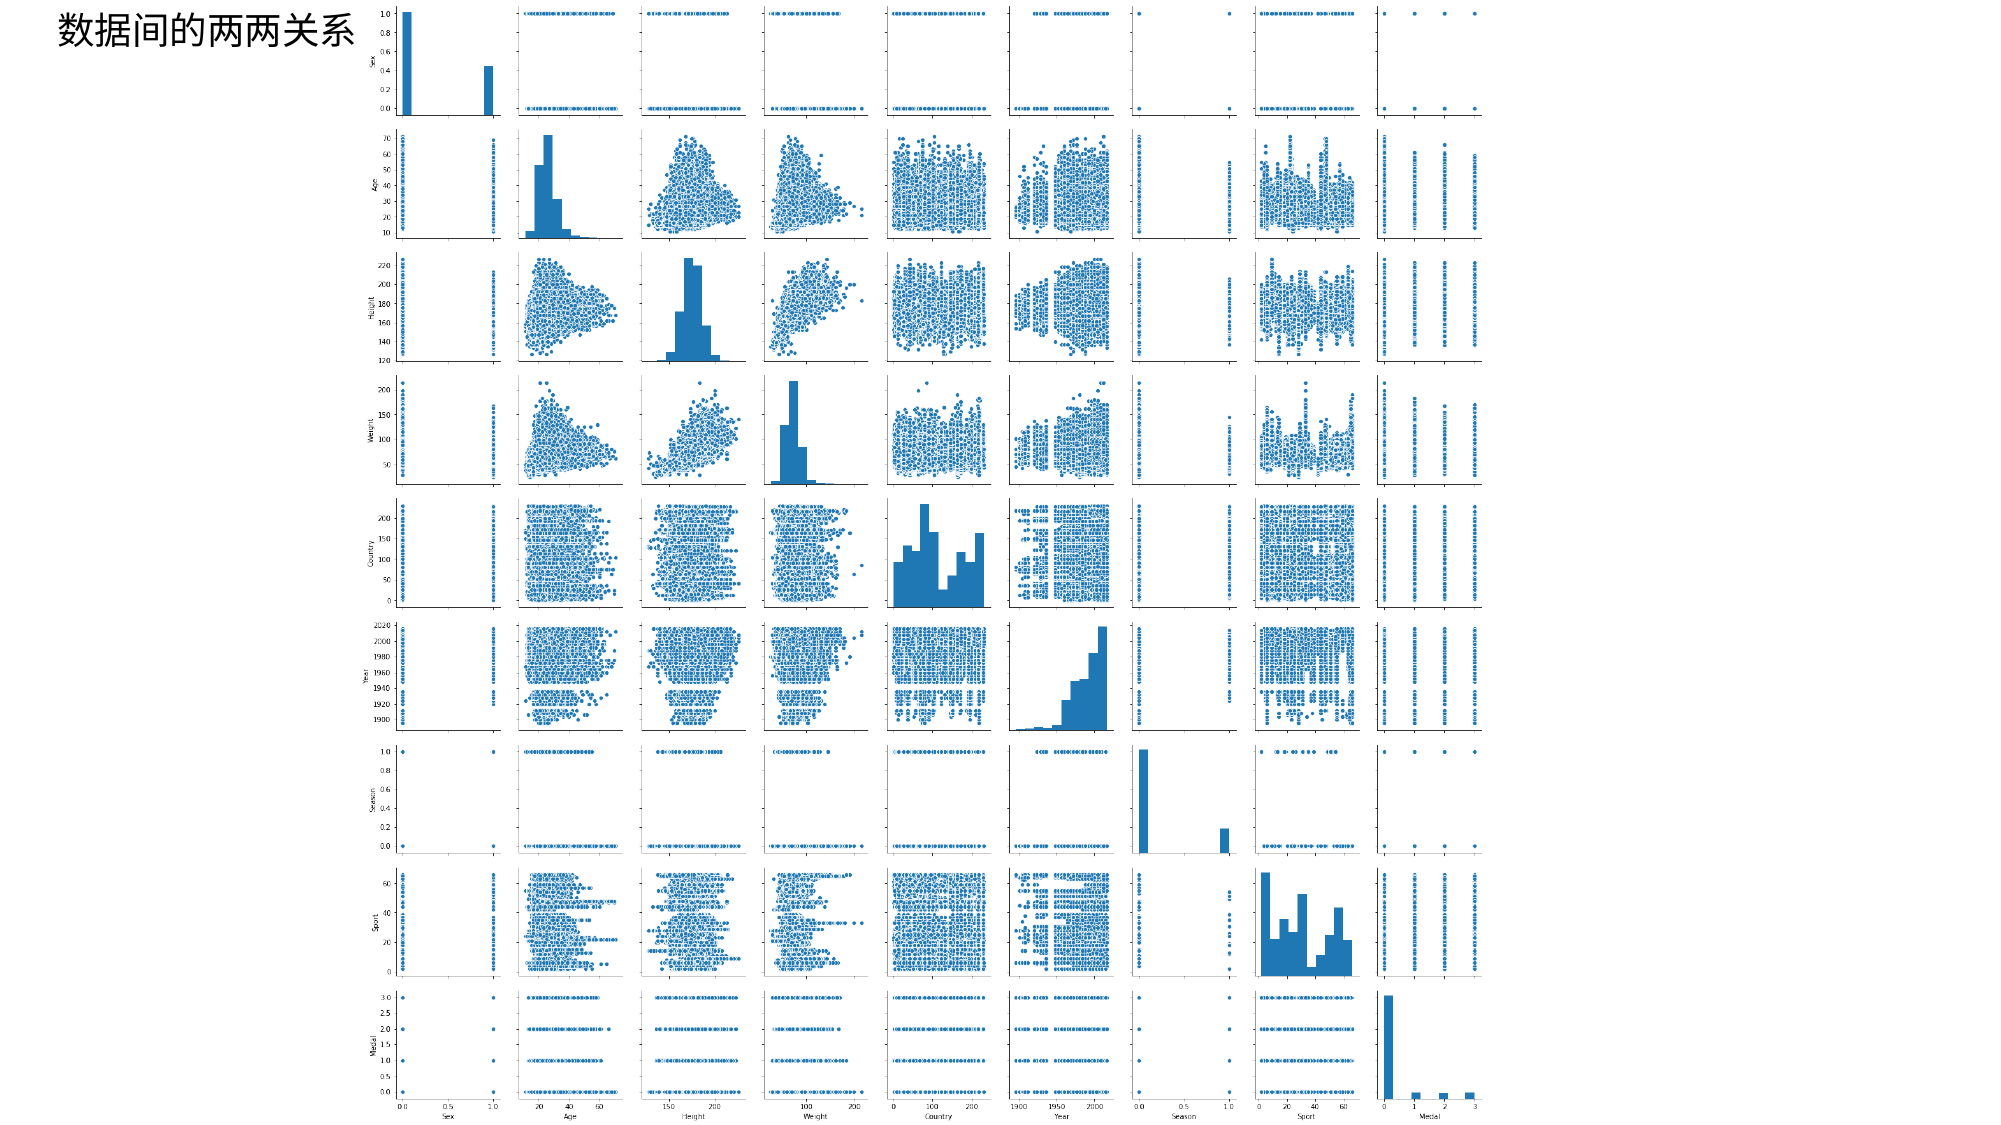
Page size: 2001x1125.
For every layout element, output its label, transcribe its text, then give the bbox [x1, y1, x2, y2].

picture [358, 0, 1488, 1125]
text_box 数据间的两两关系 [42, 0, 358, 60]
